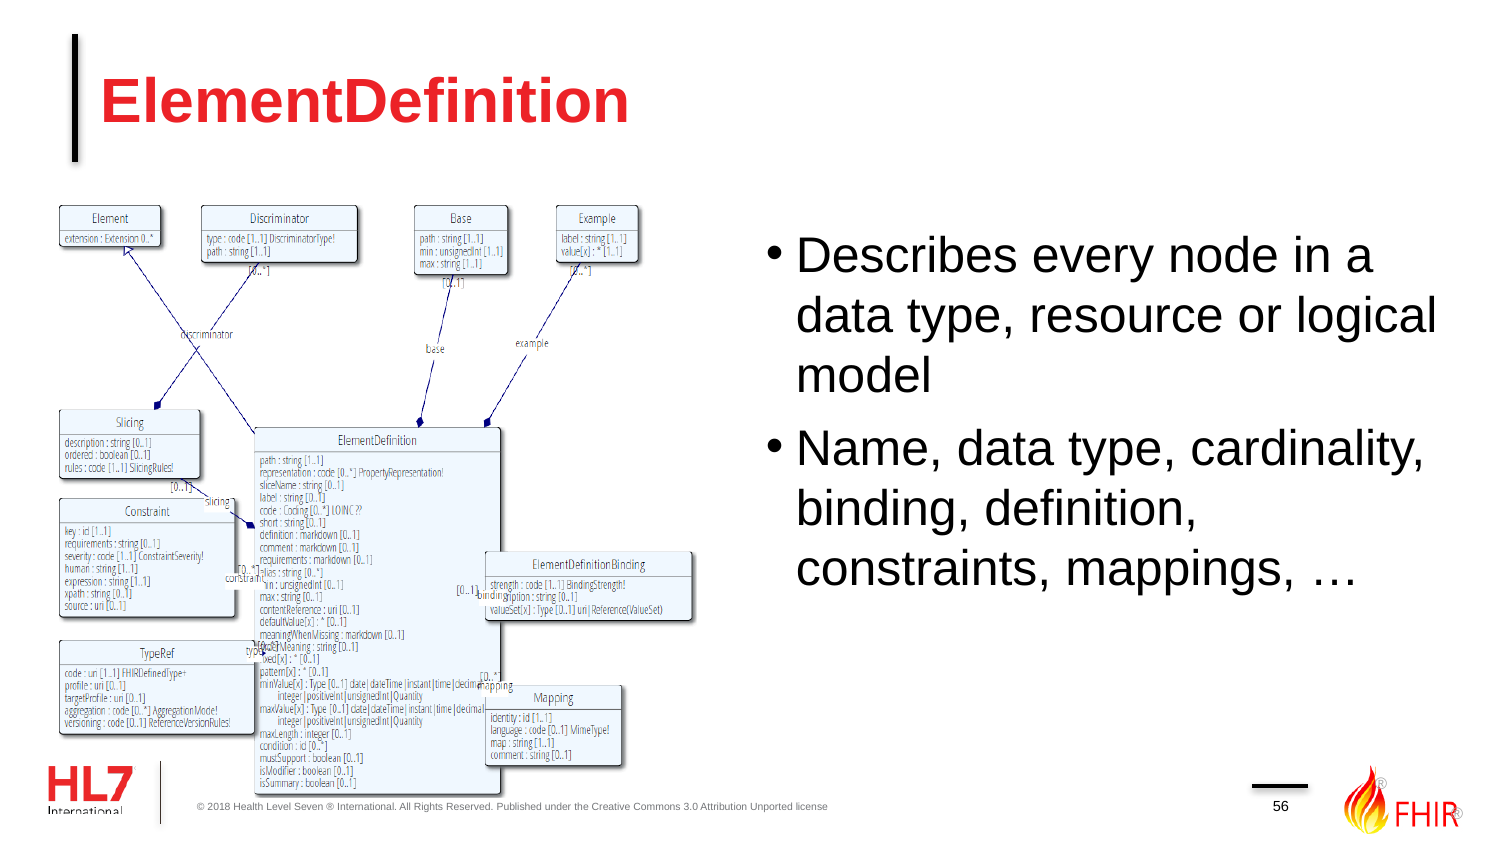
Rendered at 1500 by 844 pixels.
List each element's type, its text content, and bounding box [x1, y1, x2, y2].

slide_number 56 [1258, 786, 1304, 814]
footer © 2018 Health Level Seven ® International. All Rights Reserved. Published under the Creative Commons 3.0 Attribution Unported license [196, 786, 941, 813]
list Describes every node in a data type, resource or logical model Name, data type, cardinality, binding, definition, constraints, mappings, … [765, 222, 1451, 731]
picture [58, 205, 697, 799]
picture [1339, 760, 1463, 837]
title ElementDefinition [100, 33, 1451, 163]
